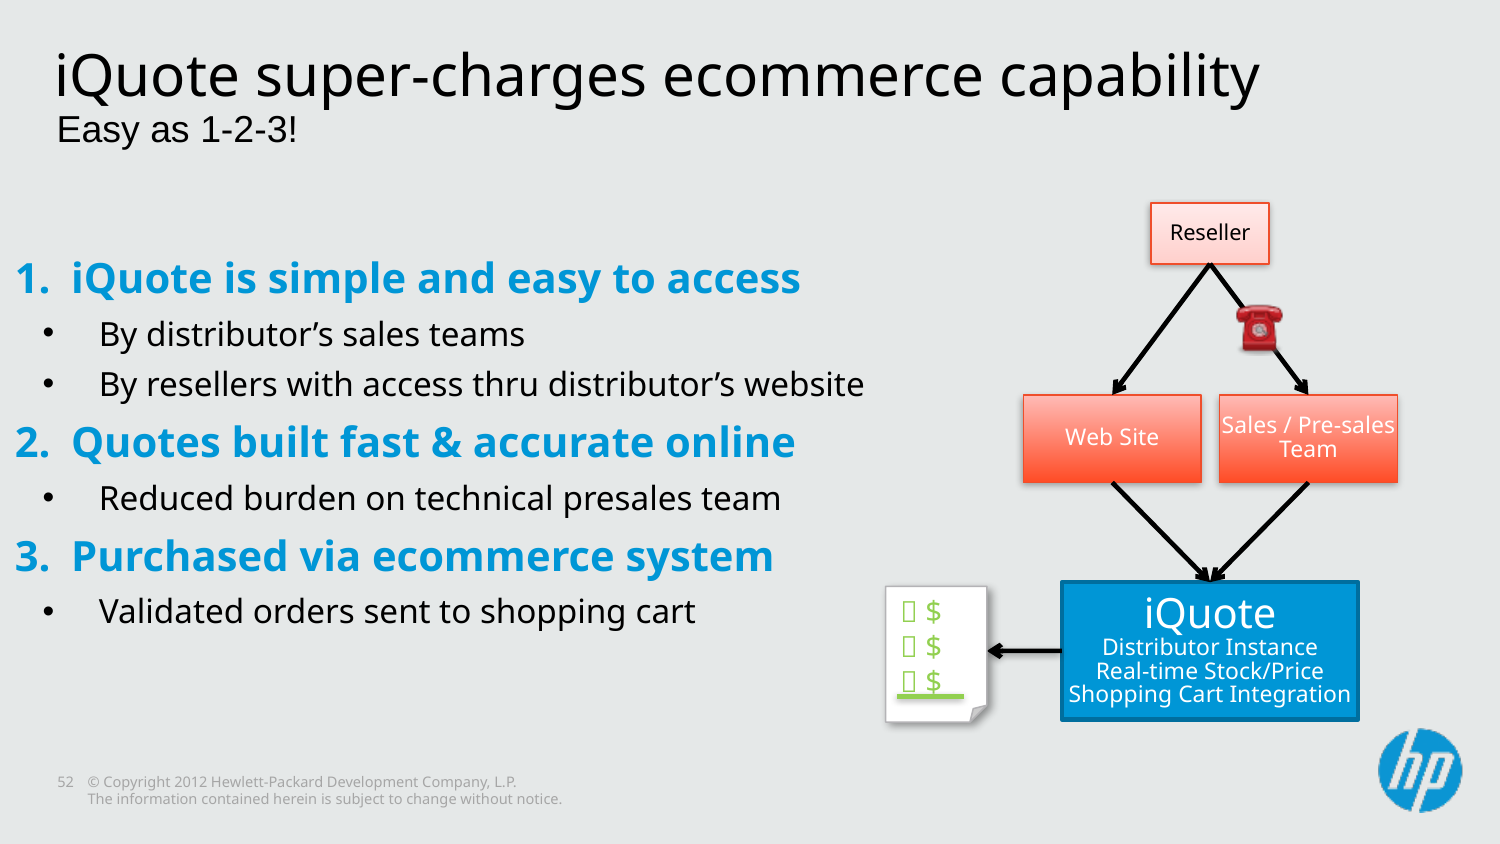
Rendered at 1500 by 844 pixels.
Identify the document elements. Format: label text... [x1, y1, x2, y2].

subtitle Easy as 1-2-3! [0, 97, 1388, 143]
slide_number 52 [57, 772, 88, 791]
list iQuote is simple and easy to access By distributor’s sales teams By resellers with access thru distributor’s website Quotes built fast & accurate online Reduced burden on technical presales team Purchased via ecommerce system Validated orders sent to shopping cart [0, 234, 934, 755]
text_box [885, 202, 1398, 723]
picture [1377, 727, 1464, 813]
title iQuote super-charges ecommerce capability [54, 38, 1443, 110]
